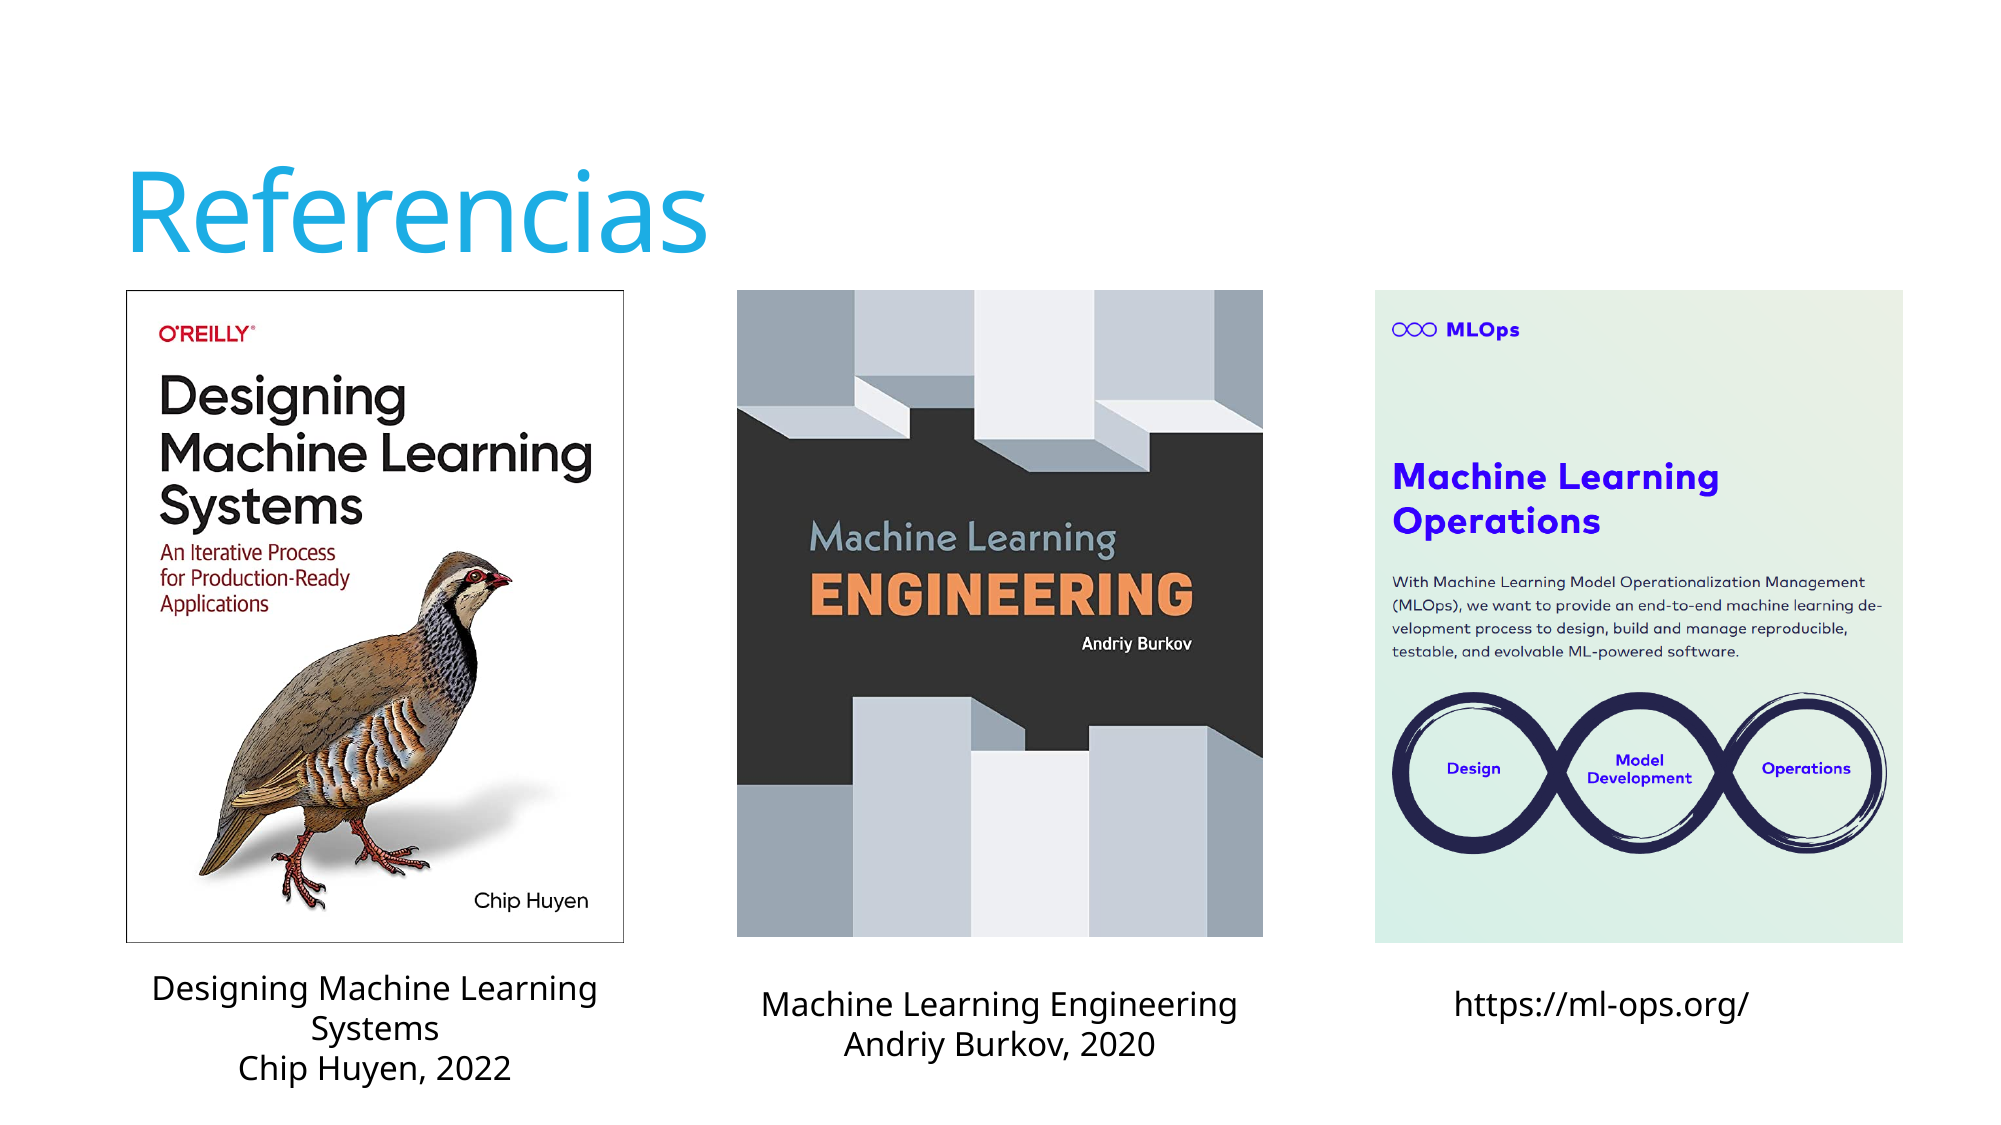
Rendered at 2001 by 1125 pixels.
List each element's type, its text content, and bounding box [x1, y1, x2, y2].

text_box Machine Learning Engineering Andriy Burkov, 2020 [737, 976, 1263, 1071]
text_box https://ml-ops.org/ [1438, 976, 1765, 1031]
picture [737, 289, 1263, 937]
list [126, 289, 625, 944]
picture [1375, 289, 1903, 944]
text_box Designing Machine Learning Systems Chip Huyen, 2022 [126, 959, 624, 1095]
title Referencias [107, 81, 1875, 354]
